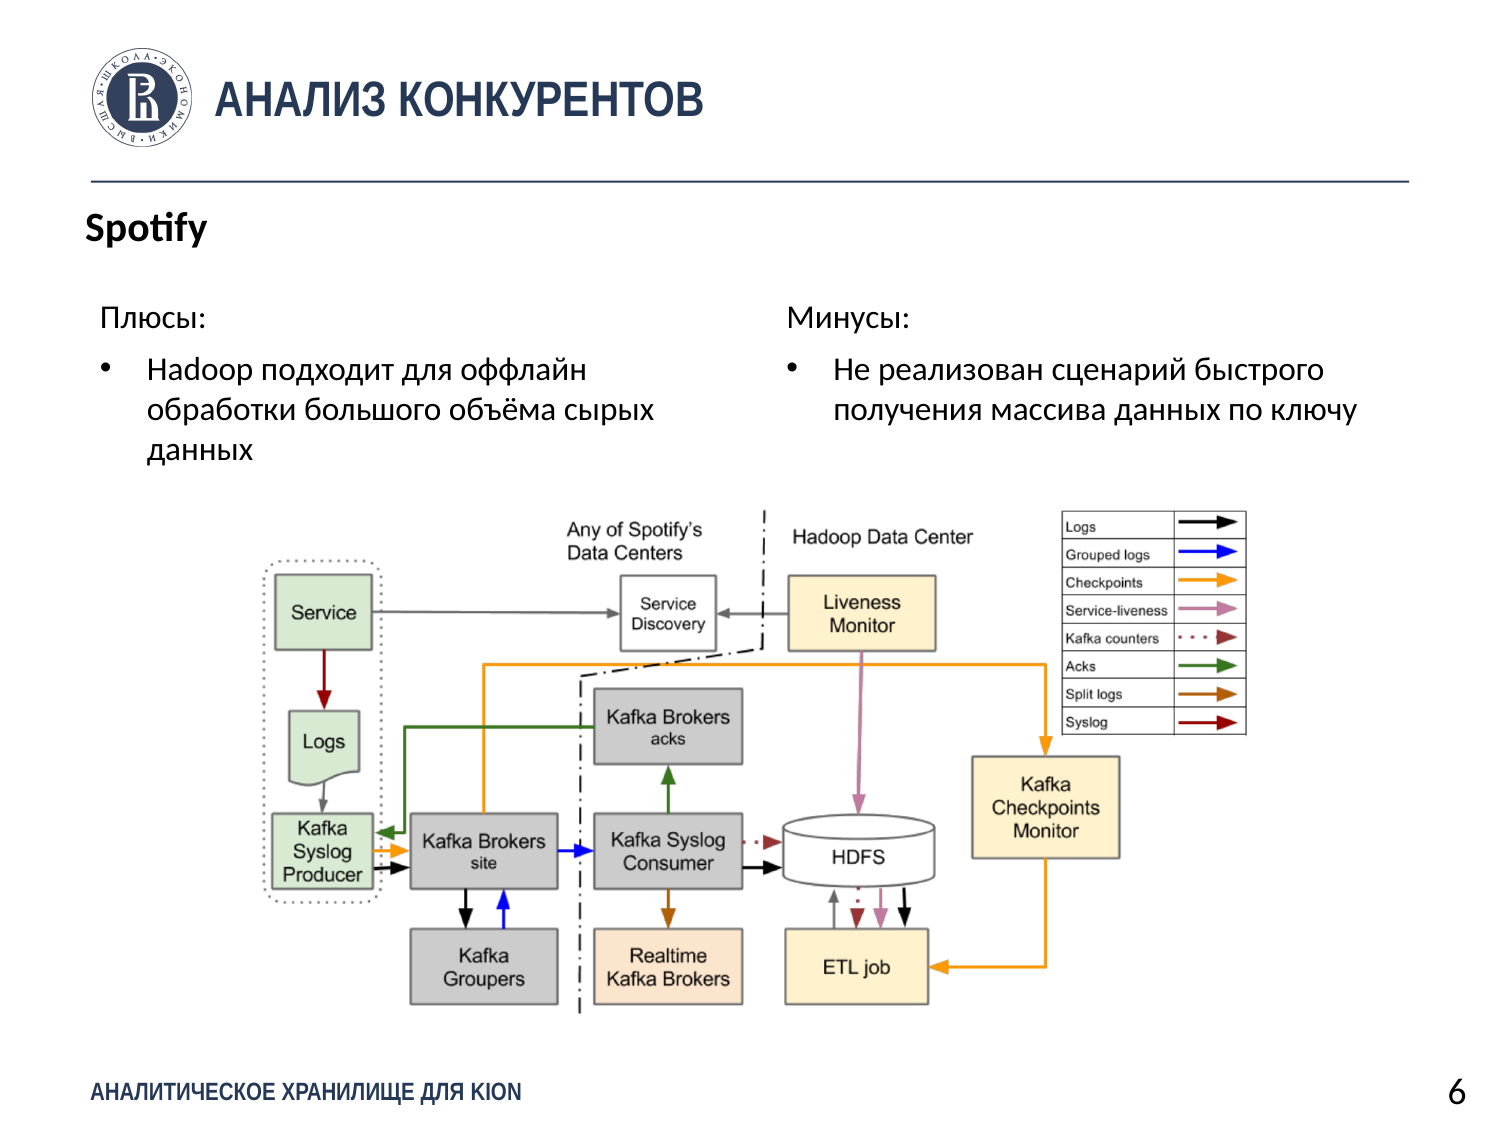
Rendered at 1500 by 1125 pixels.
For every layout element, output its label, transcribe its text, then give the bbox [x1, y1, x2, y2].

picture [92, 47, 192, 147]
text_box Минусы: Не реализован сценарий быстрого получения массива данных по ключу [771, 287, 1410, 435]
slide_number 6 [1447, 1067, 1476, 1113]
text_box Анализ конкурентов [212, 67, 1476, 127]
picture [210, 473, 1288, 1026]
text_box Аналитическое хранилище для KION [87, 1074, 1111, 1105]
text_box Плюсы: Hadoop подходит для оффлайн обработки большого объёма сырых данных [85, 287, 723, 475]
text_box Spotify [85, 200, 1413, 251]
